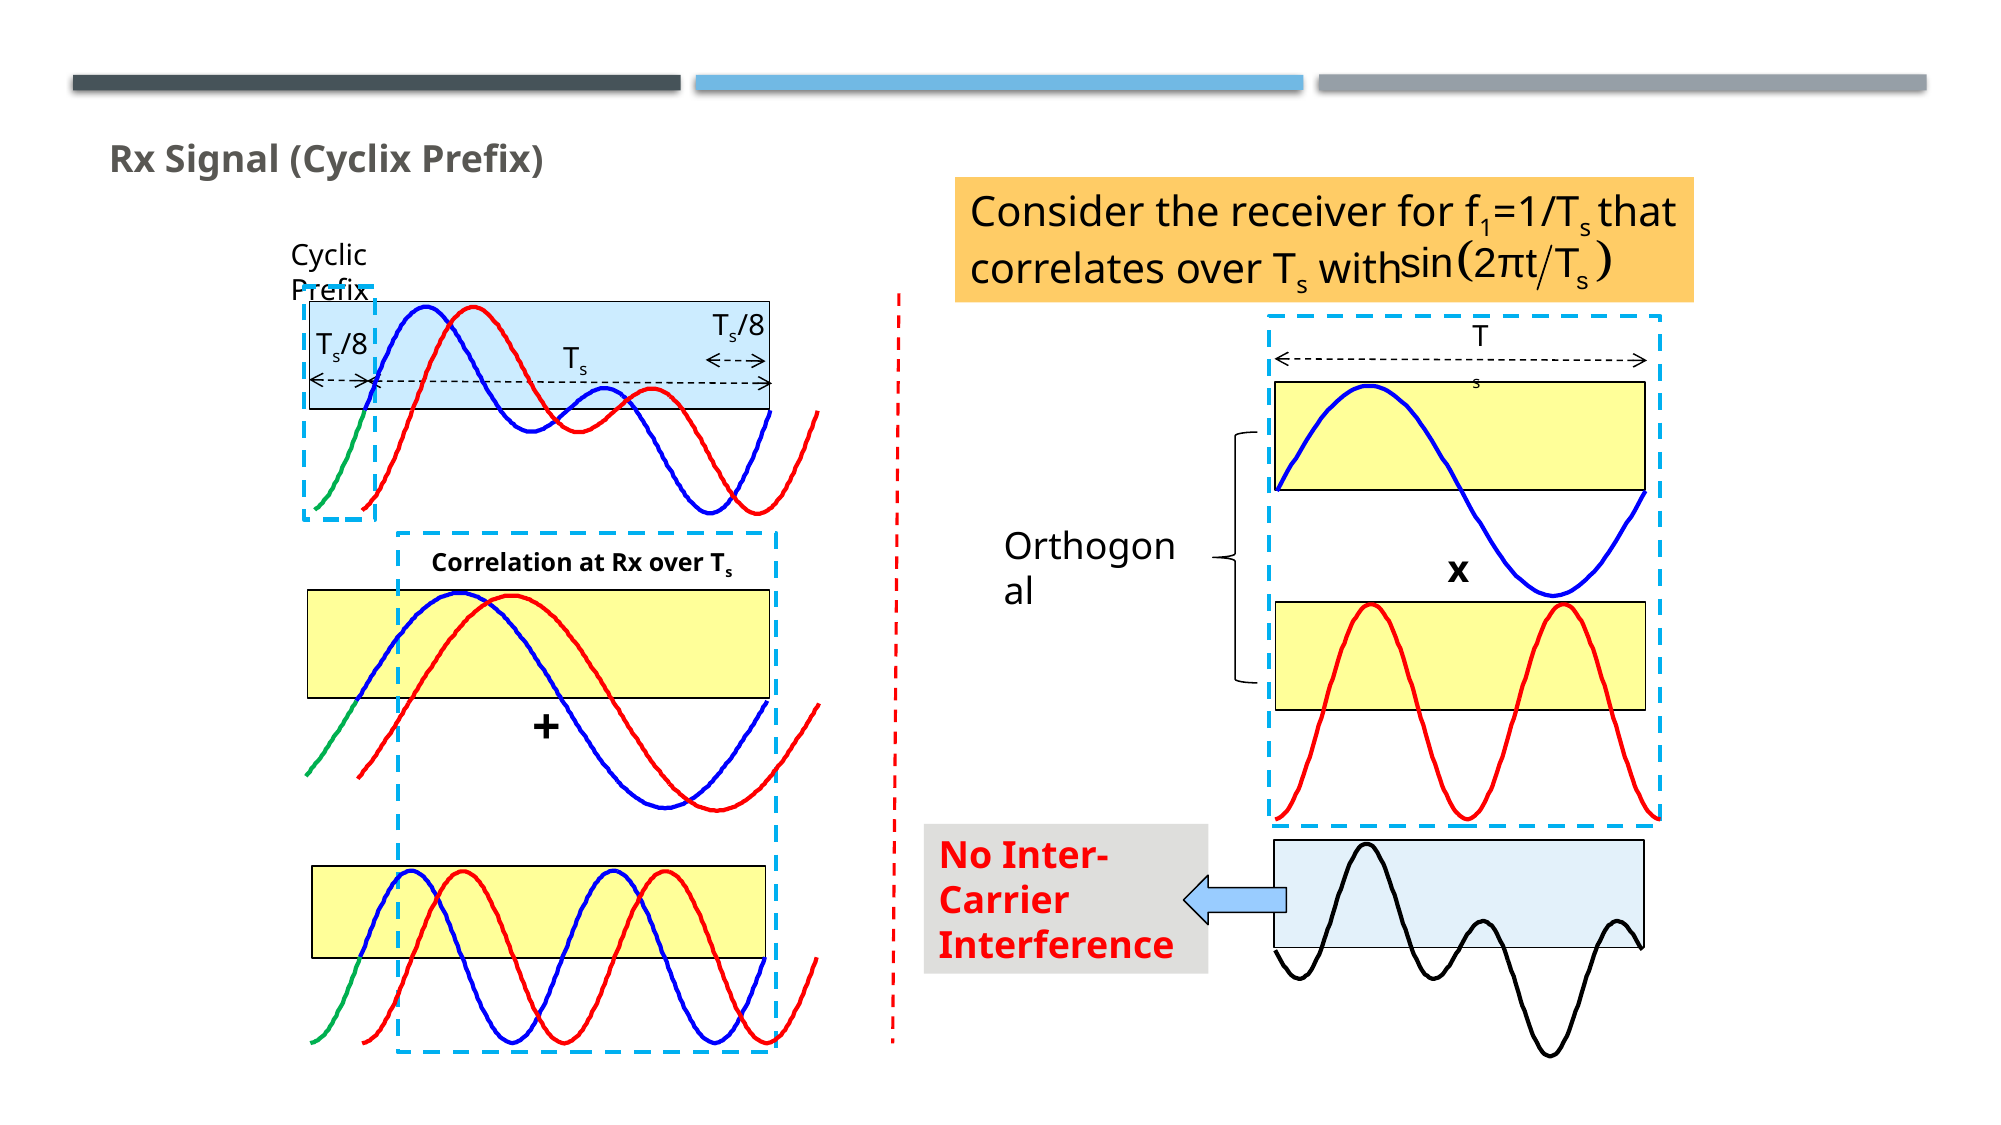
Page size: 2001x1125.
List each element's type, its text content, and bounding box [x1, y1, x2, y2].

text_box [357, 595, 820, 812]
text_box [397, 821, 776, 869]
text_box [397, 532, 776, 593]
text_box [1212, 432, 1258, 663]
text_box No Inter-Carrier Interference [923, 823, 1209, 974]
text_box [305, 592, 768, 809]
text_box Consider the receiver for f1=1/Ts that correlates over Ts with [955, 177, 1694, 303]
text_box Cyclic Prefix [275, 229, 461, 314]
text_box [361, 306, 819, 515]
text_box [361, 870, 818, 1044]
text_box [309, 870, 360, 1044]
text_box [1393, 232, 1618, 303]
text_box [824, 664, 1268, 673]
text_box [1183, 875, 1268, 925]
text_box Orthogonal [988, 514, 1206, 620]
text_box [1274, 603, 1661, 820]
text_box [303, 286, 376, 520]
text_box Ts [1457, 312, 1512, 316]
text_box Rx Signal (Cyclix Prefix) [94, 127, 559, 188]
text_box Ts/8 [698, 298, 780, 304]
text_box [1268, 316, 1661, 609]
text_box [1274, 843, 1643, 1057]
text_box Correlation at Rx over Ts [416, 538, 776, 588]
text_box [314, 306, 358, 514]
text_box [1273, 839, 1644, 843]
